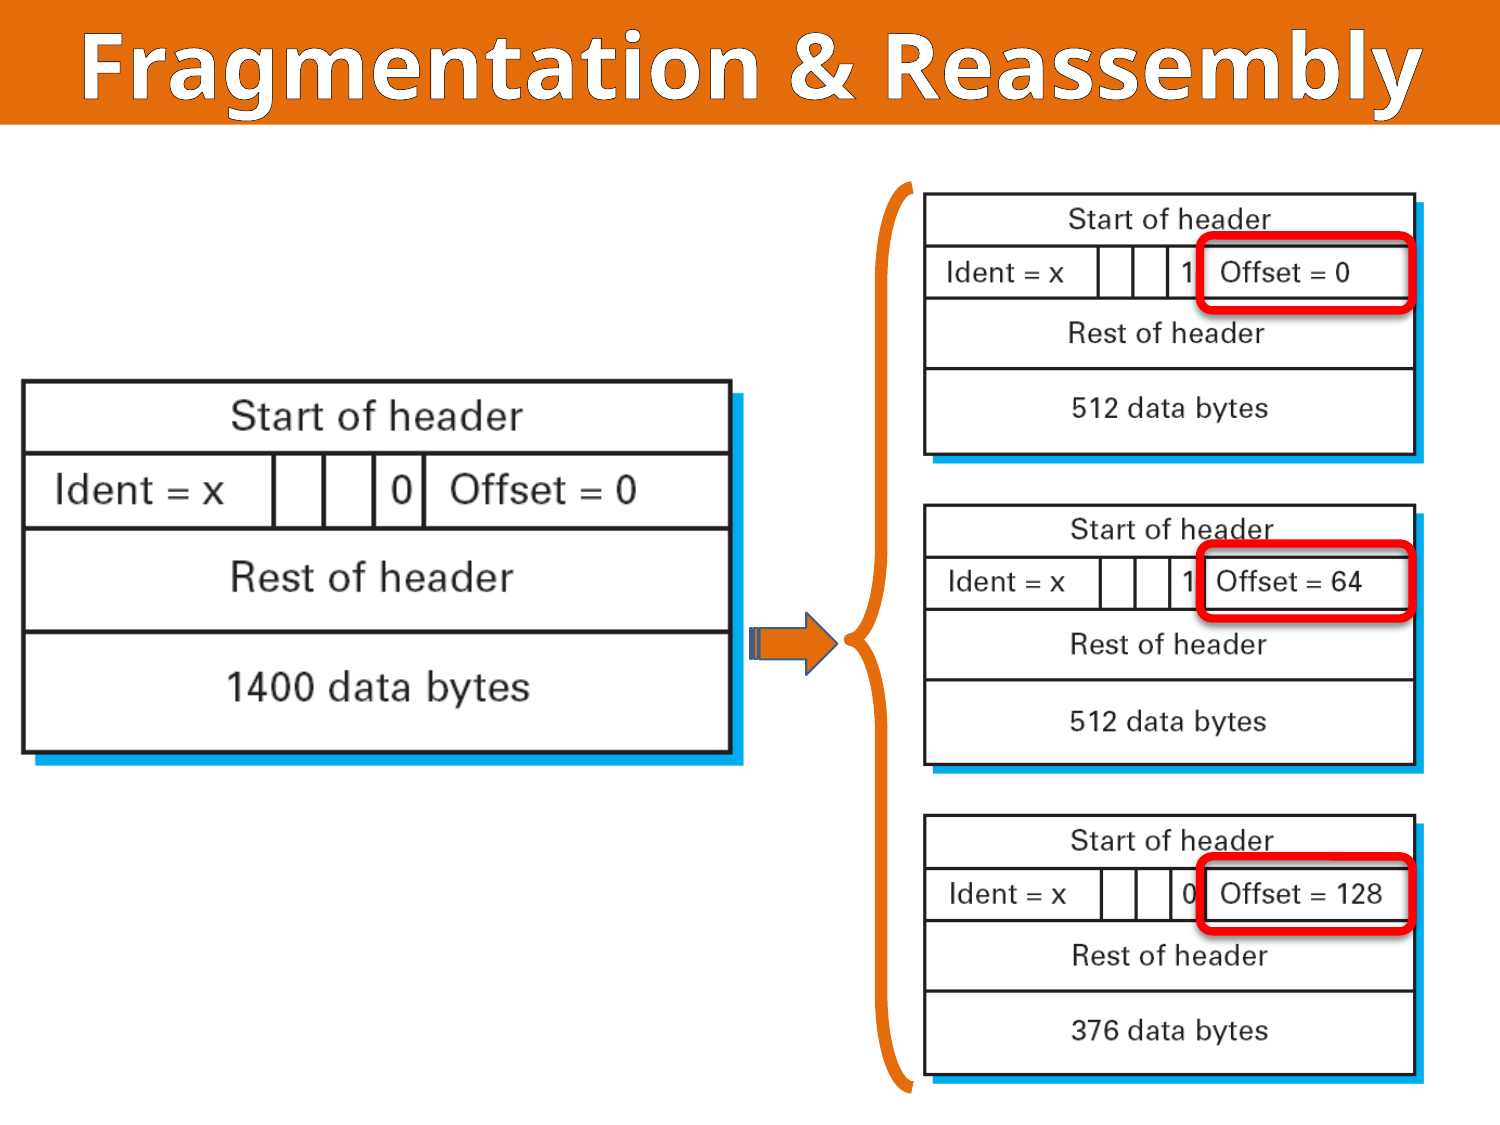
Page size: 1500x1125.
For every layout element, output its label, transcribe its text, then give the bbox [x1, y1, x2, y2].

text_box [754, 611, 839, 676]
picture [921, 187, 1426, 1086]
picture [12, 362, 748, 780]
text_box [849, 186, 913, 1089]
text_box Fragmentation & Reassembly [0, 0, 1500, 125]
